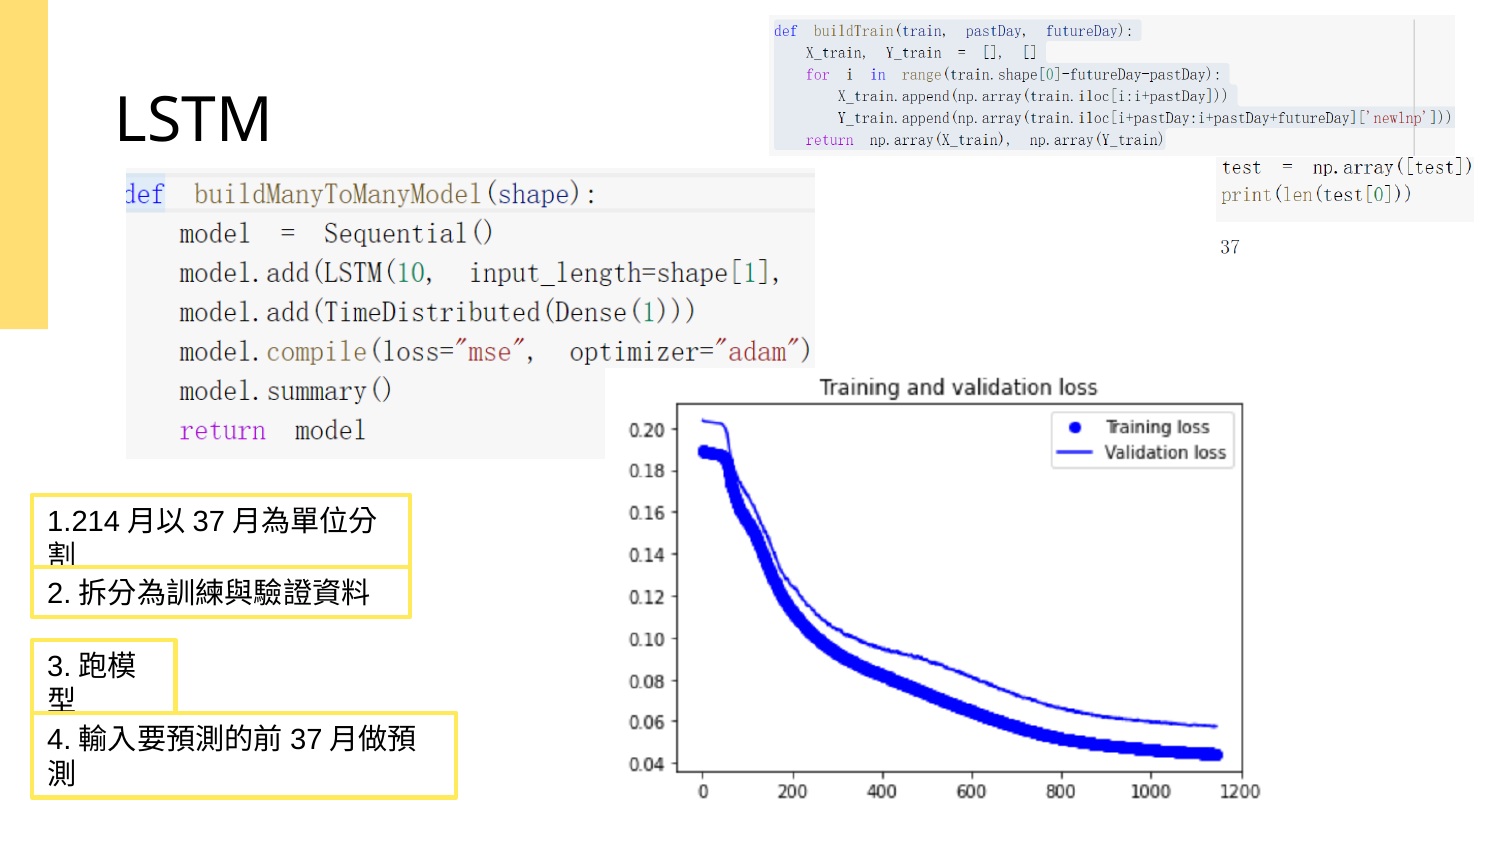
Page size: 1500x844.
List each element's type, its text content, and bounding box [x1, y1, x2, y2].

text_box 1.214月以37月為單位分割 [30, 493, 412, 565]
text_box 3.跑模型 [30, 638, 178, 711]
picture [125, 168, 1274, 818]
title LSTM [100, 64, 1210, 169]
picture [768, 14, 1455, 156]
text_box 4.輸入要預測的前37月做預測 [30, 711, 458, 800]
picture [1215, 157, 1474, 263]
text_box 2.拆分為訓練與驗證資料 [30, 565, 412, 619]
